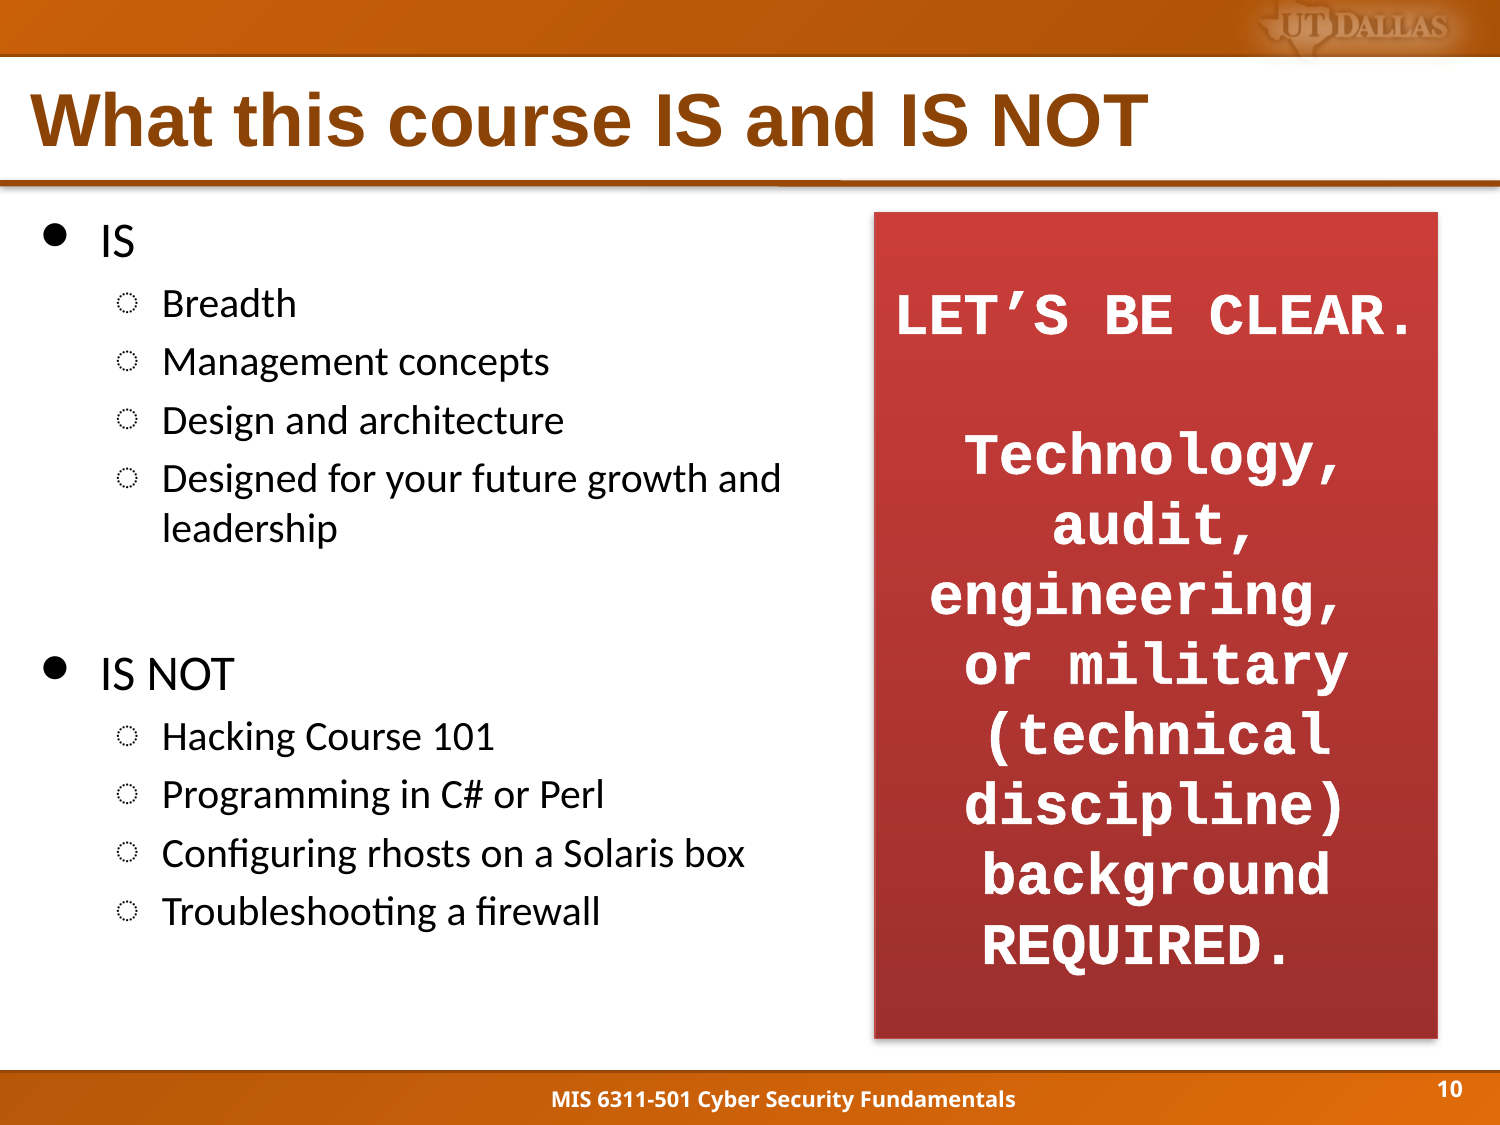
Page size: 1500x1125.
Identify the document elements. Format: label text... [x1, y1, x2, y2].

picture [1218, 0, 1500, 65]
list IS Breadth Management concepts Design and architecture Designed for your future growth and leadership IS NOT Hacking Course 101 Programming in C# or Perl Configuring rhosts on a Solaris box Troubleshooting a firewall [24, 199, 888, 1077]
text_box LET’S BE CLEAR. Technology, audit, engineering, or military (technical discipline) background REQUIRED. [874, 212, 1438, 1039]
title What this course IS and IS NOT [0, 65, 1500, 179]
slide_number 10 [1400, 1068, 1500, 1112]
